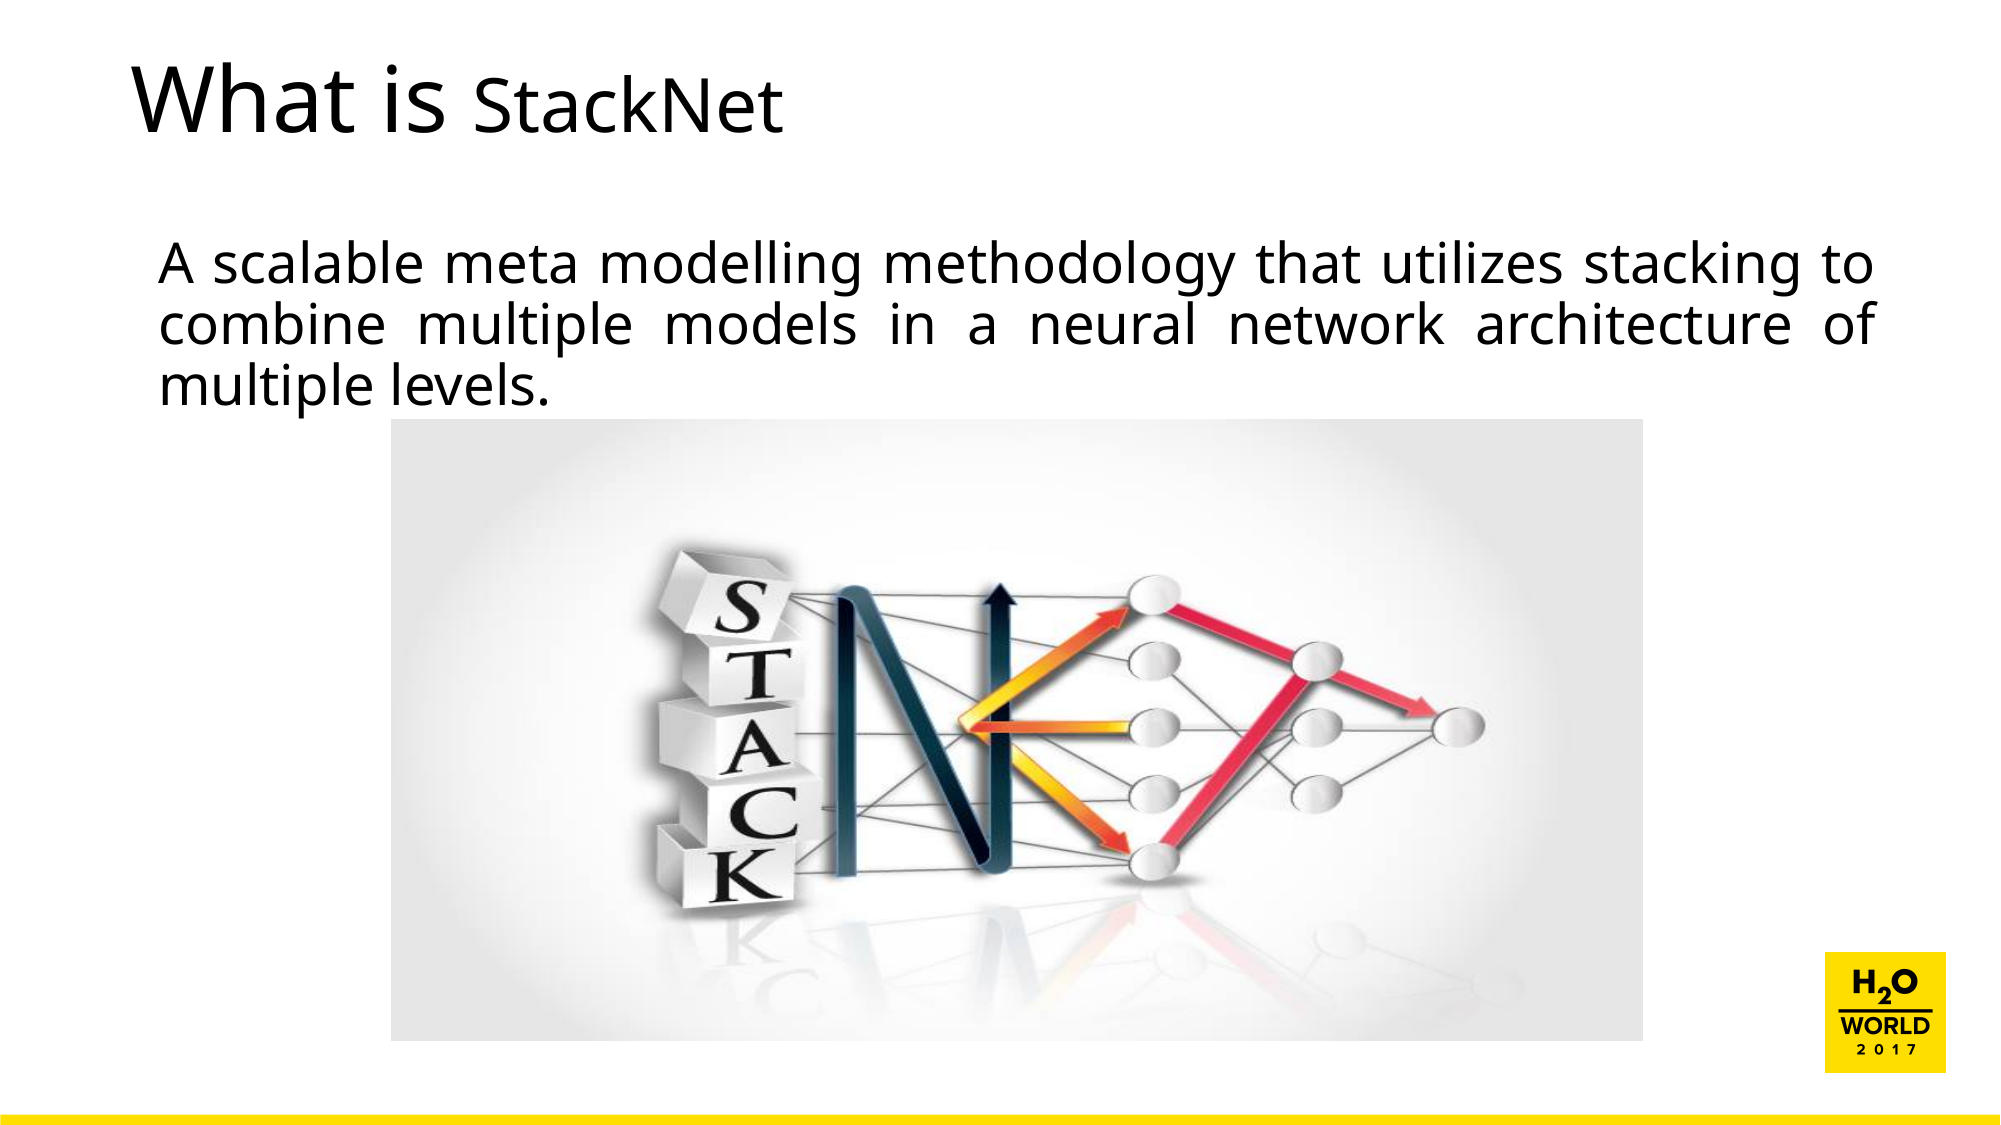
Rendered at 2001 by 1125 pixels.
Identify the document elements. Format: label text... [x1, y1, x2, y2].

picture [391, 419, 1643, 1041]
text_box What is StackNet [115, 46, 1410, 210]
text_box A scalable meta modelling methodology that utilizes stacking to combine multiple models in a neural network architecture of multiple levels. [143, 227, 1892, 764]
picture [1825, 952, 1946, 1073]
